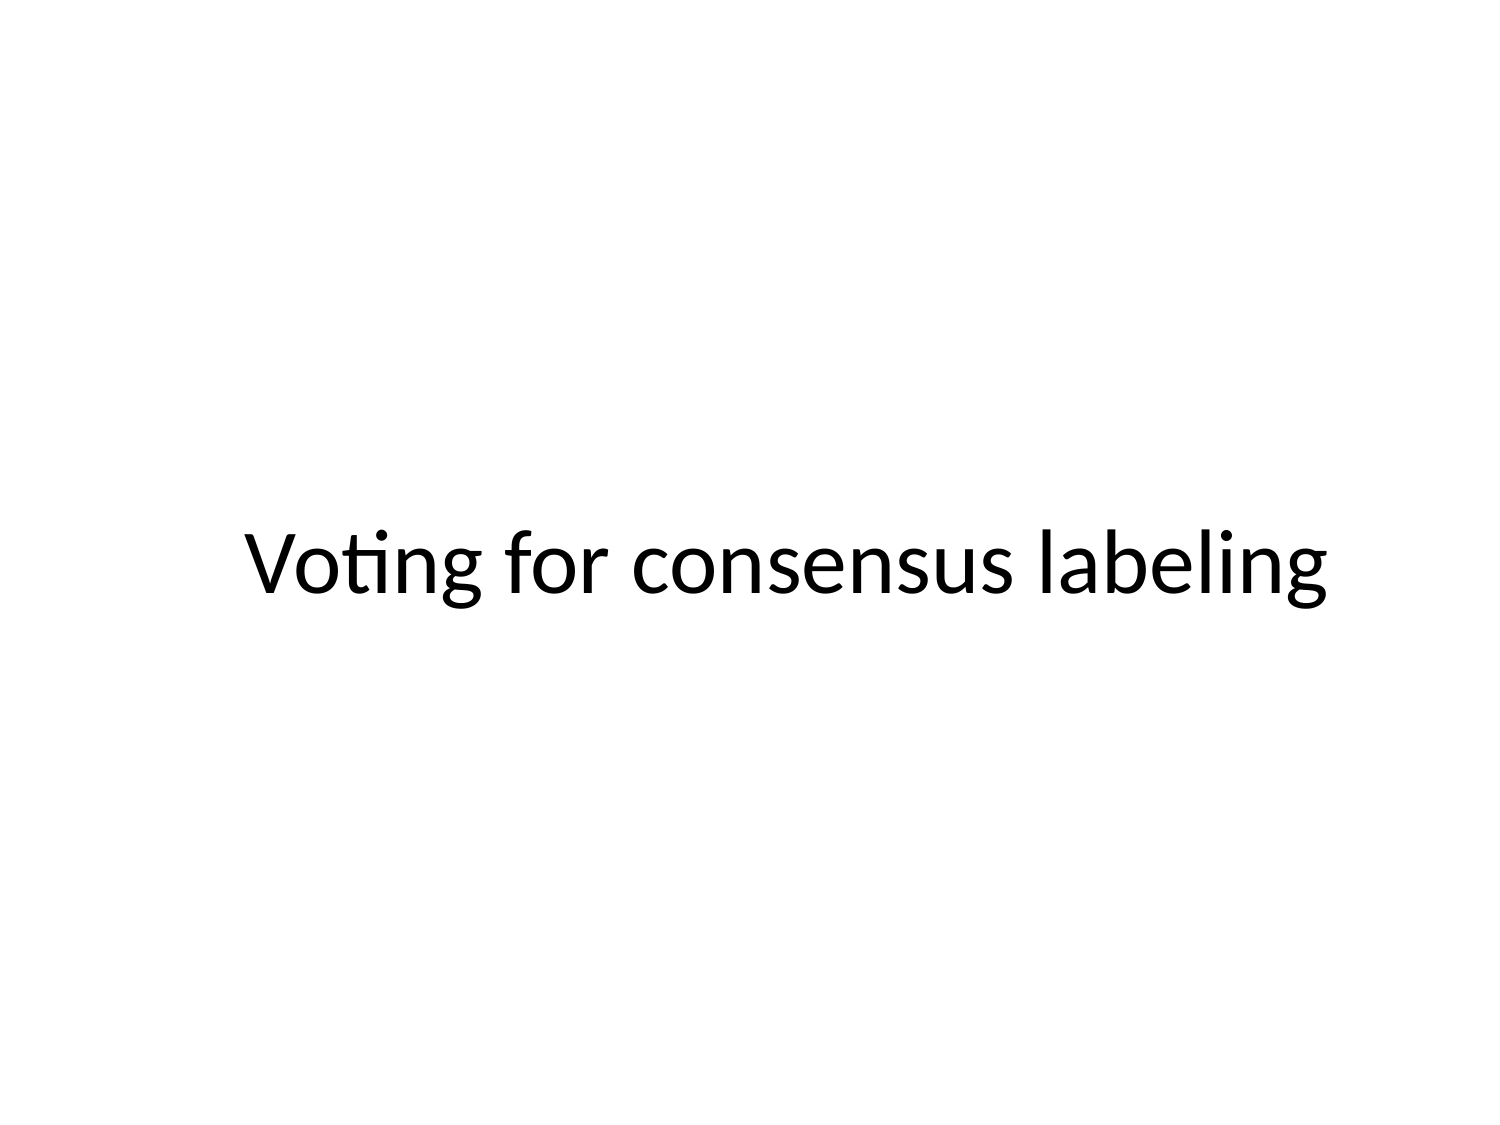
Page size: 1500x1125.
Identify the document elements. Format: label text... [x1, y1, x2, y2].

text_box Voting for consensus labeling [112, 462, 1463, 650]
